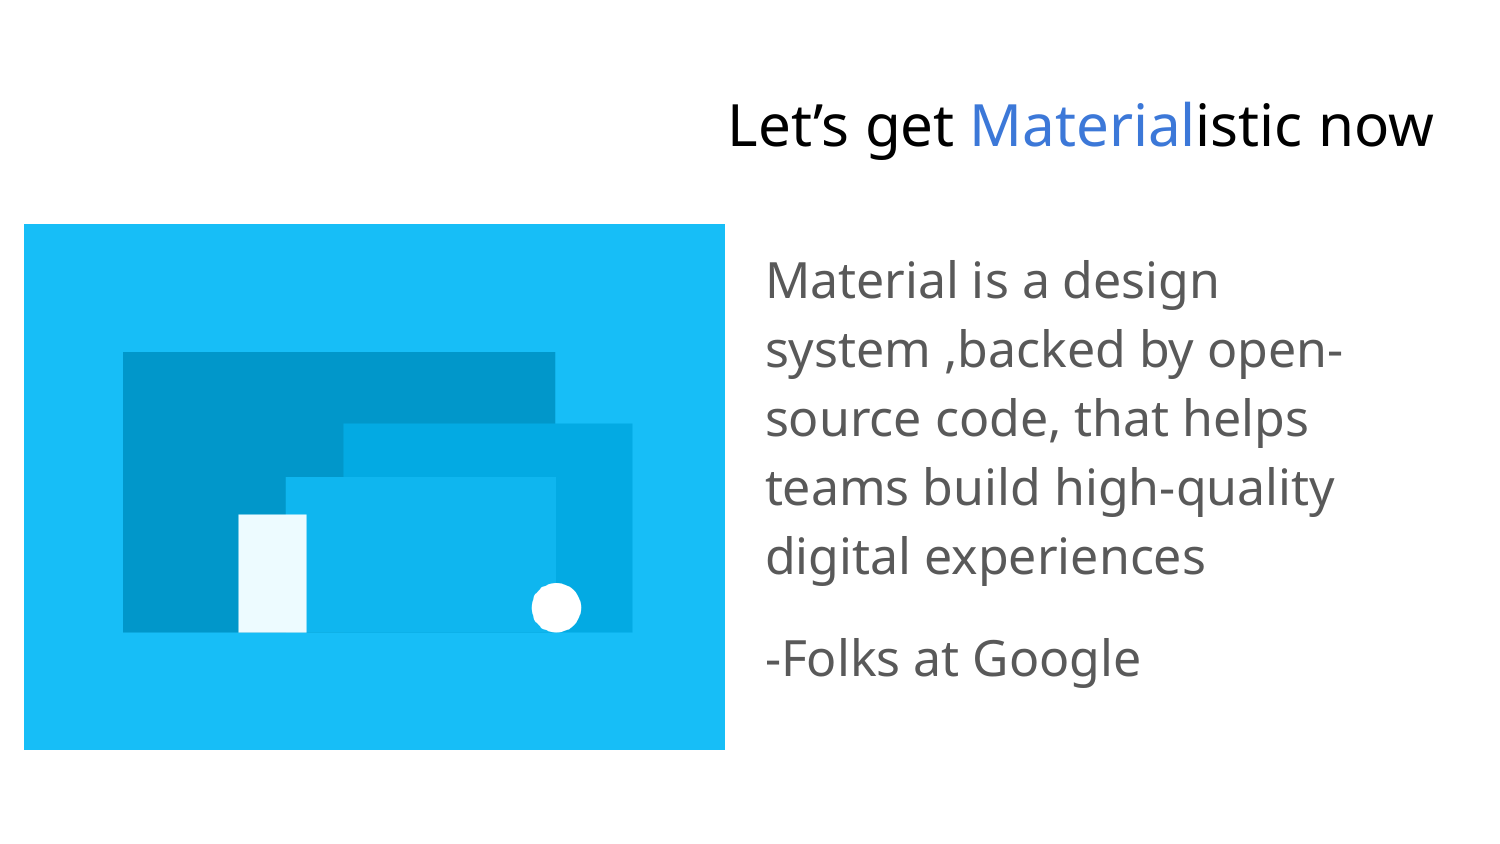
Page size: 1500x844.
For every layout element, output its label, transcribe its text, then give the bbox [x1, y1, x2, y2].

picture [24, 224, 726, 750]
title Let’s get Materialistic now [51, 72, 1449, 167]
list Material is a design system ,backed by open-source code, that helps teams build high-quality digital experiences -Folks at Google [750, 224, 1467, 785]
